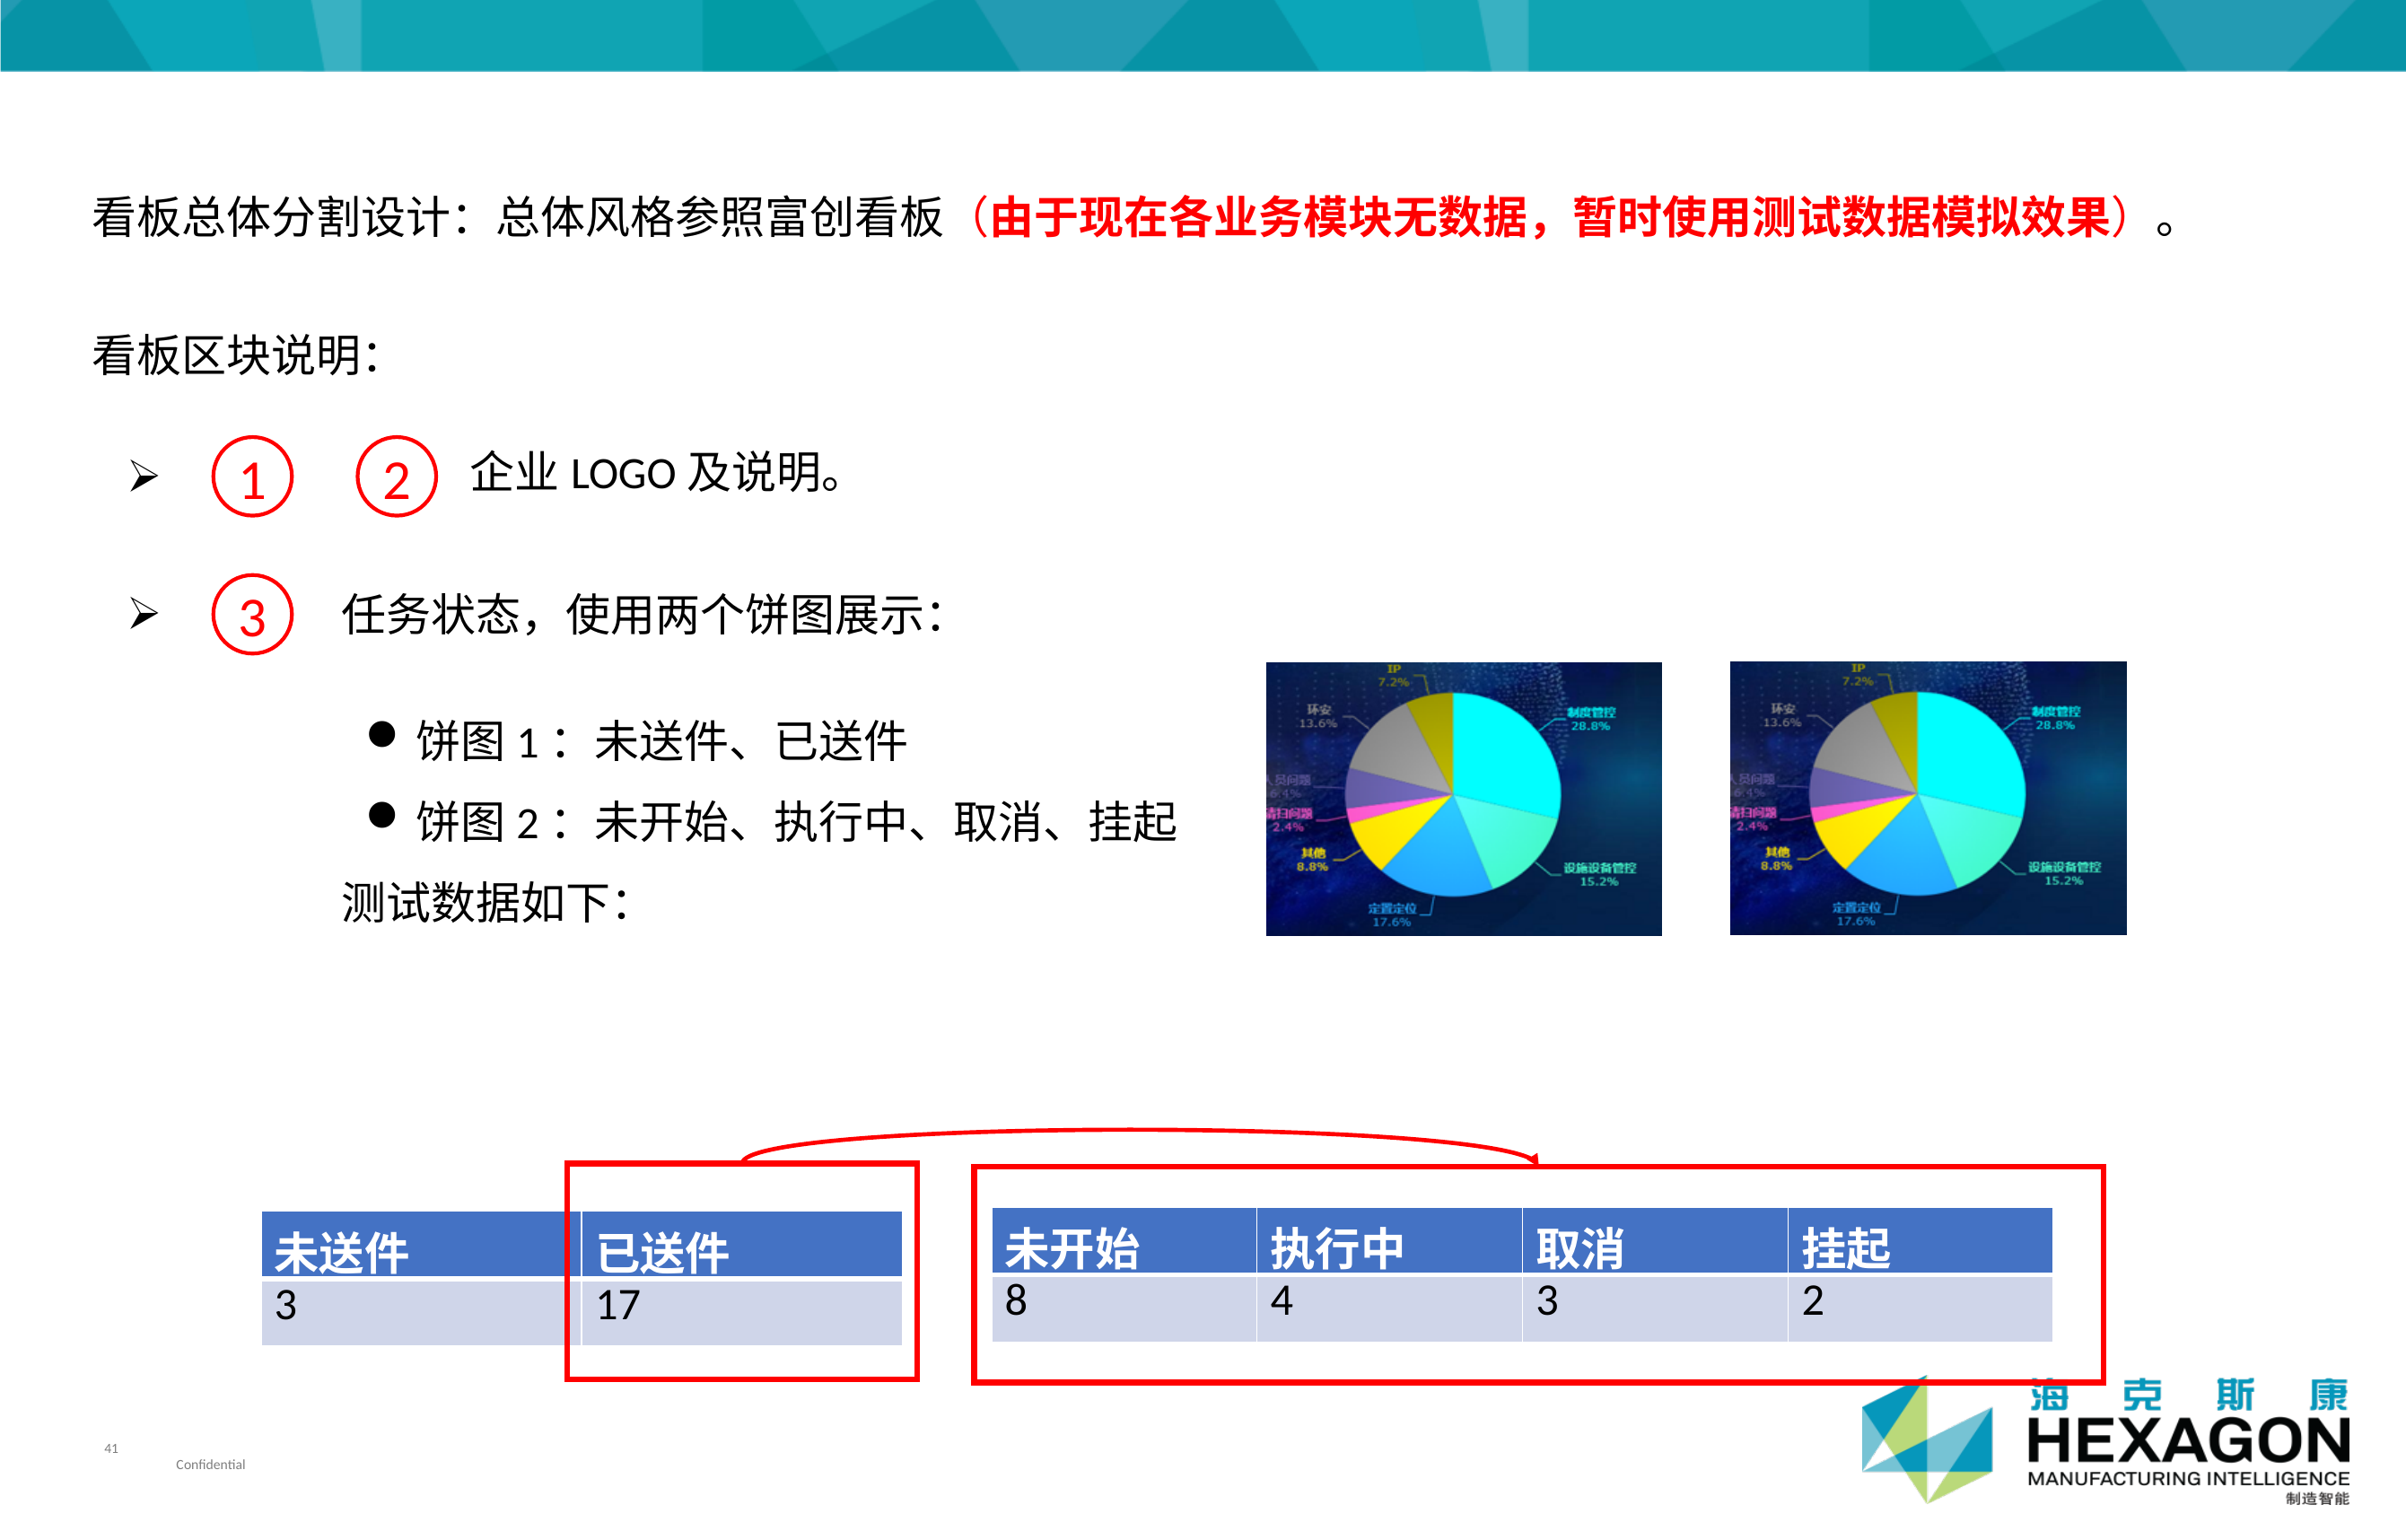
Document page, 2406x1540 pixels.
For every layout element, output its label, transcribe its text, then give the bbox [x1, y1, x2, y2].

picture [1266, 662, 1662, 936]
text_box 1 [225, 435, 293, 517]
text_box [113, 447, 242, 515]
picture [1730, 661, 2127, 935]
text_box 饼图1：未送件、已送件 饼图2：未开始、执行中、取消、挂起 [352, 678, 1203, 854]
text_box [113, 585, 242, 653]
table_cell 3 [262, 1282, 566, 1345]
text_box [566, 1162, 918, 1380]
text_box 看板区块说明： [79, 319, 545, 388]
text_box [1139, 766, 1142, 1540]
text_box 3 [224, 573, 293, 655]
text_box 测试数据如下： [328, 868, 688, 935]
picture [0, 0, 2406, 72]
text_box 任务状态，使用两个饼图展示： [328, 580, 2091, 648]
text_box 2 [356, 435, 438, 517]
picture [1862, 1375, 2349, 1505]
text_box [973, 1166, 1139, 1384]
text_box 看板总体分割设计：总体风格参照富创看板（由于现在各业务模块无数据，暂时使用测试数据模拟效果）。 [79, 181, 2231, 249]
text_box [1142, 1166, 2104, 1384]
text_box 企业LOGO及说明。 [457, 437, 923, 504]
table_header 未送件 [262, 1212, 566, 1276]
